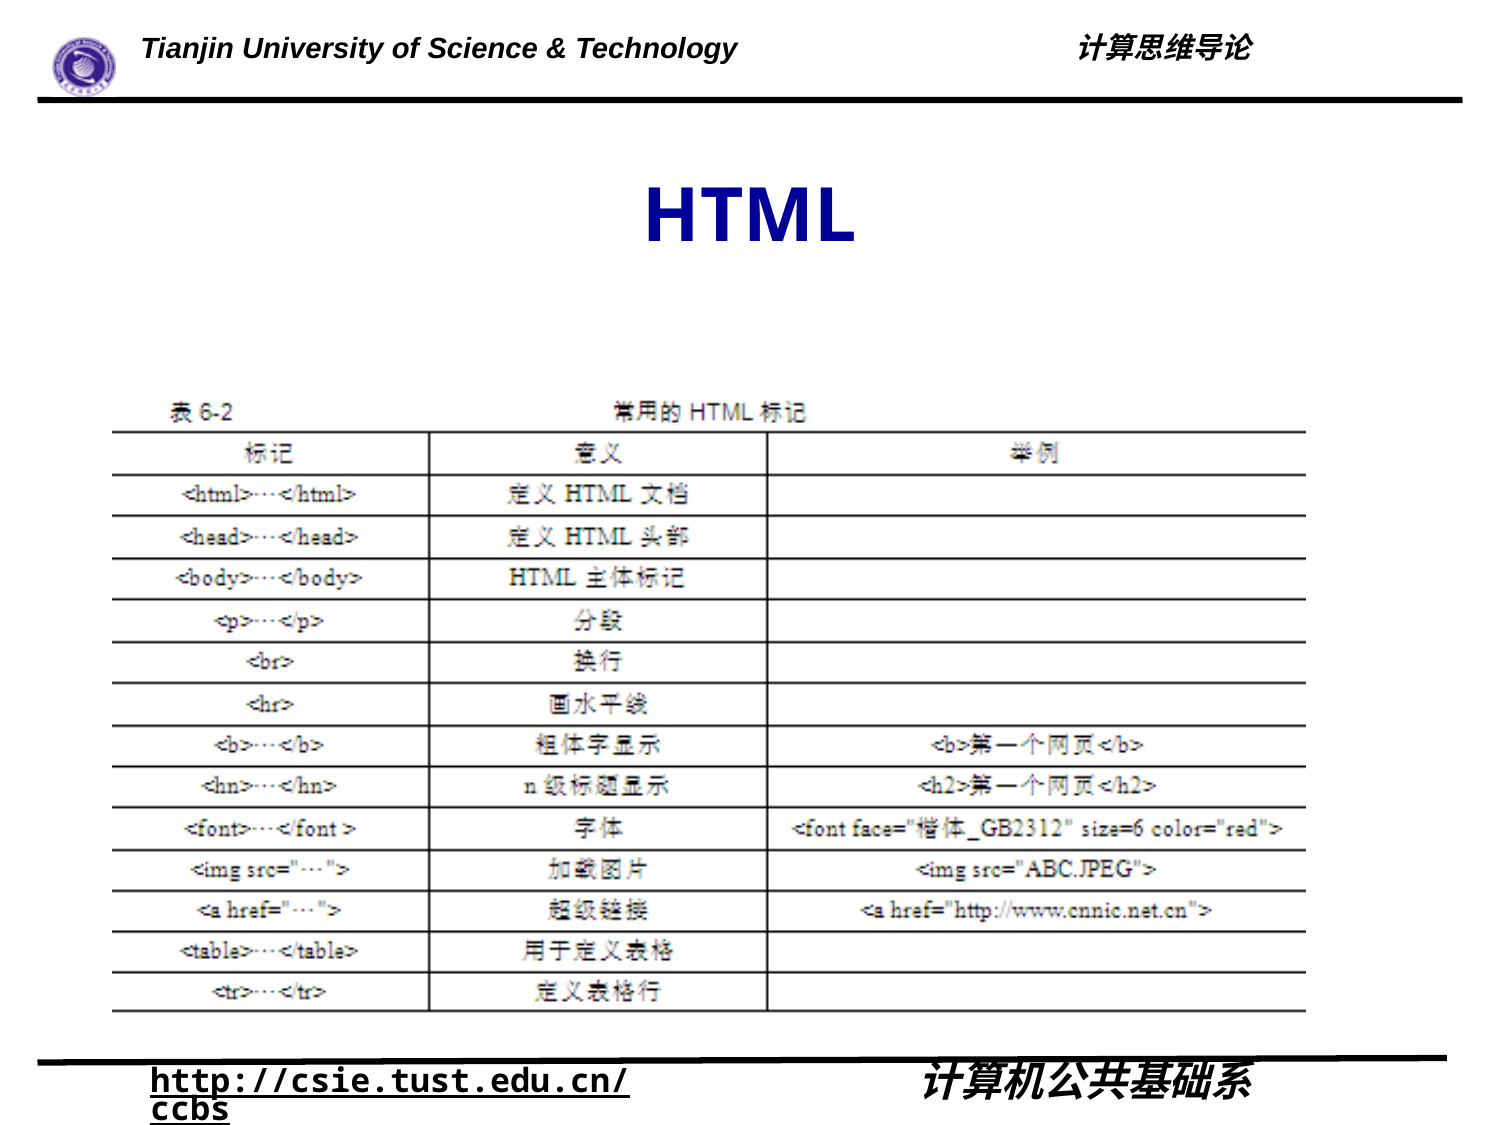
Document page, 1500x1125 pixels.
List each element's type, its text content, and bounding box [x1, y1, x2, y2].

title HTML [112, 99, 1388, 288]
picture [112, 393, 1306, 1019]
picture [52, 37, 116, 97]
